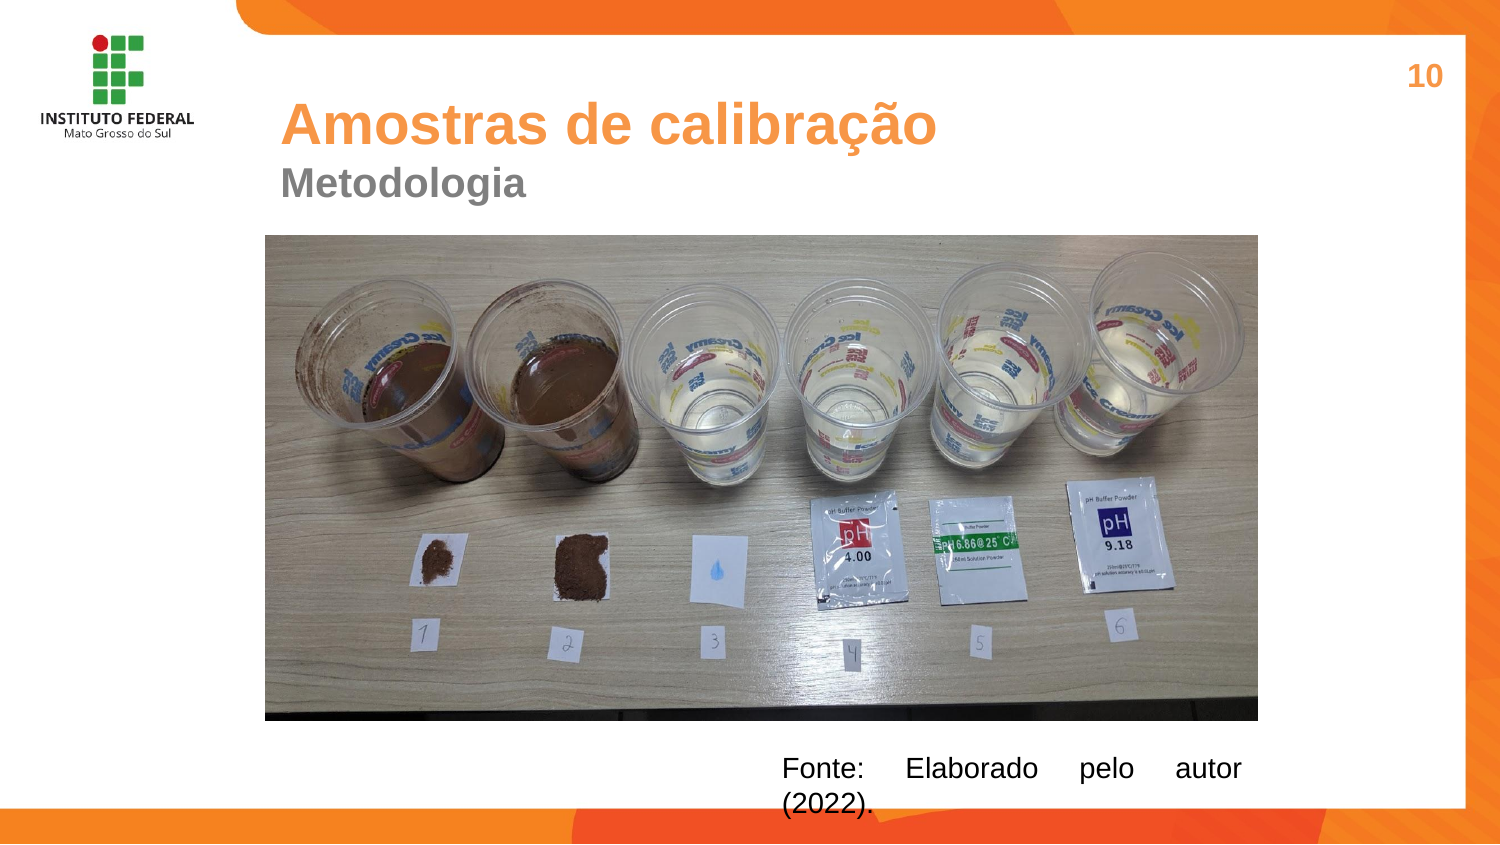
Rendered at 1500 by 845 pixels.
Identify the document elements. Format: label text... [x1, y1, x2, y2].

text_box Fonte: Elaborado pelo autor (2022). [766, 741, 1258, 797]
text_box [265, 262, 1425, 772]
text_box 10 [708, 46, 1459, 102]
picture [0, 0, 1500, 844]
text_box Amostras de calibração Metodologia [265, 78, 1425, 233]
